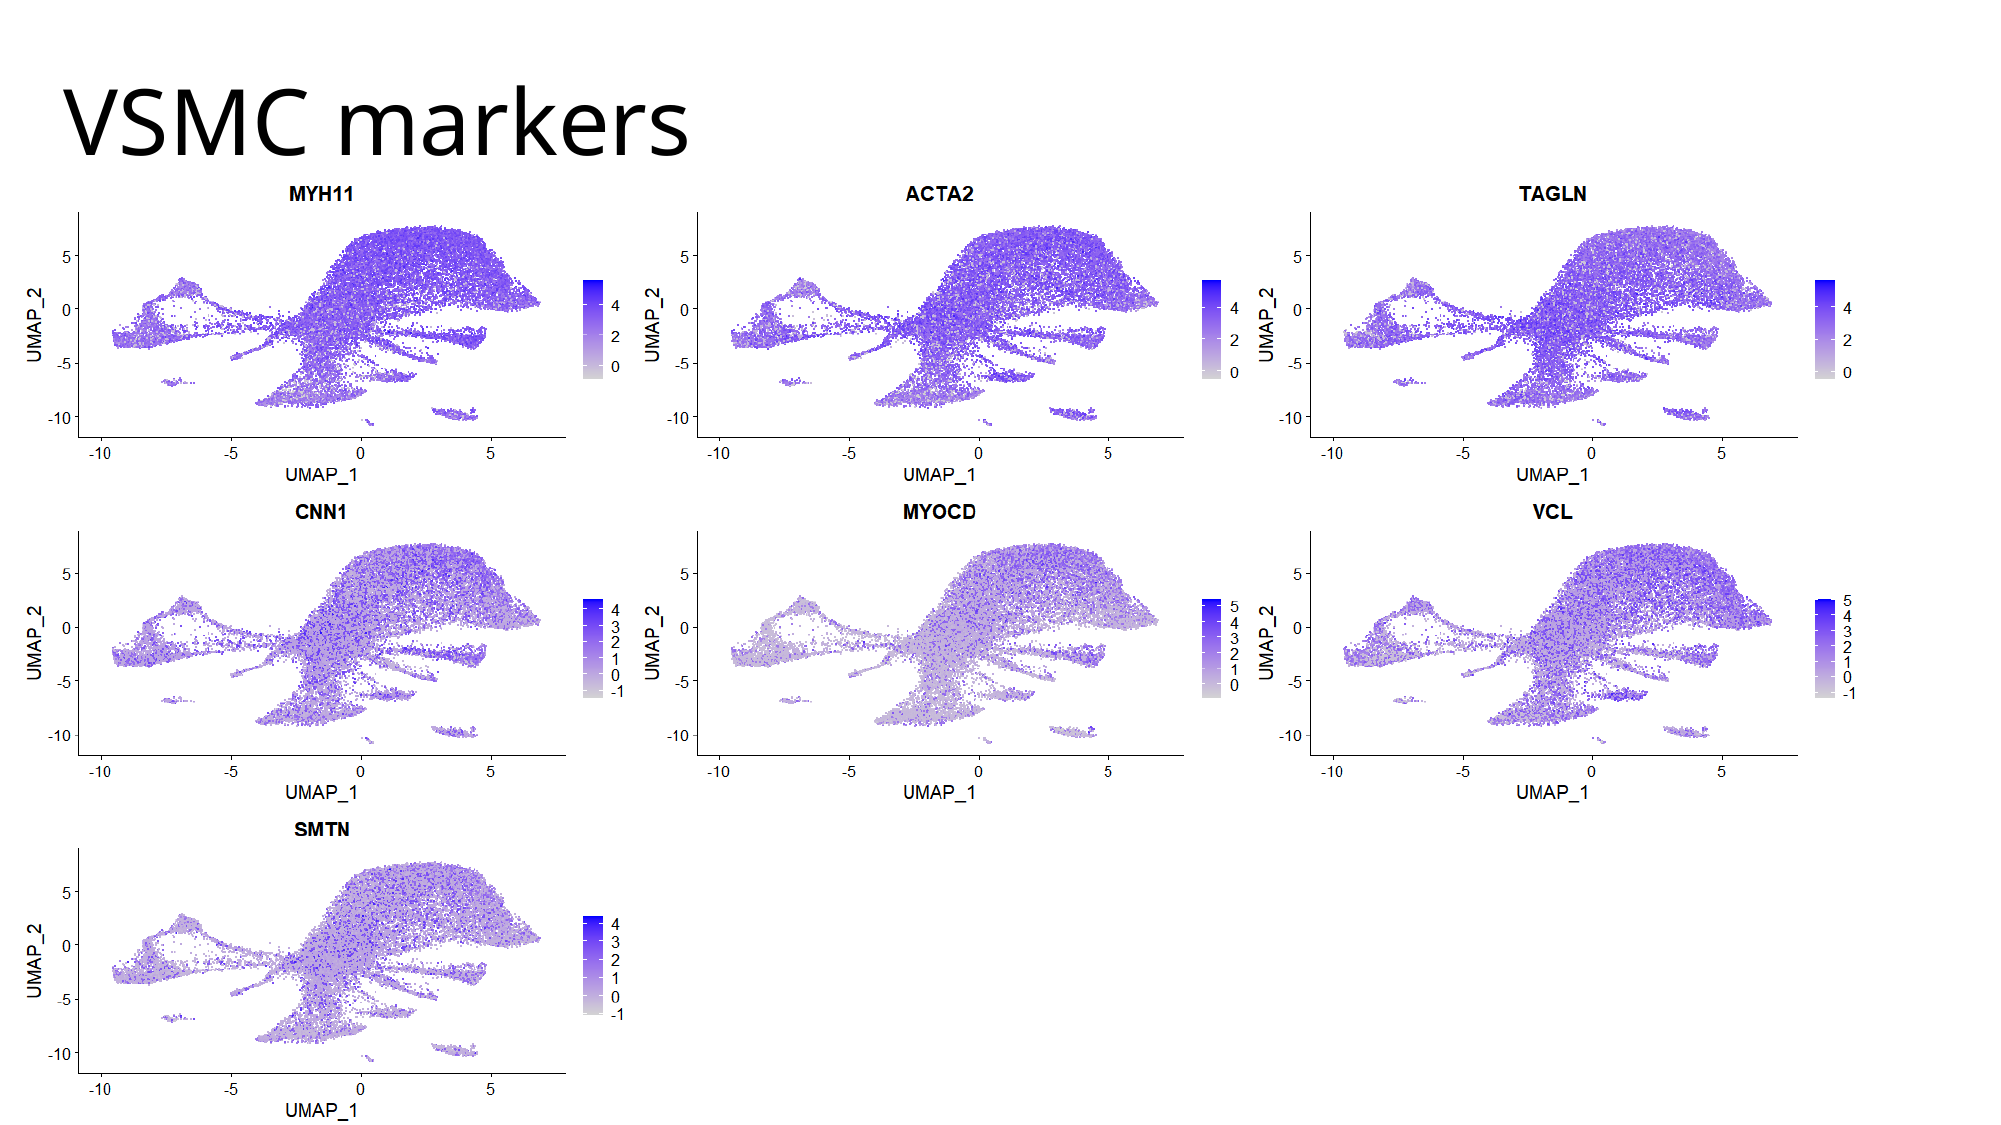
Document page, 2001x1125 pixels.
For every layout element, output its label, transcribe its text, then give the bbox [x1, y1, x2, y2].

title VSMC markers [48, 16, 1774, 168]
picture [9, 168, 1873, 1125]
